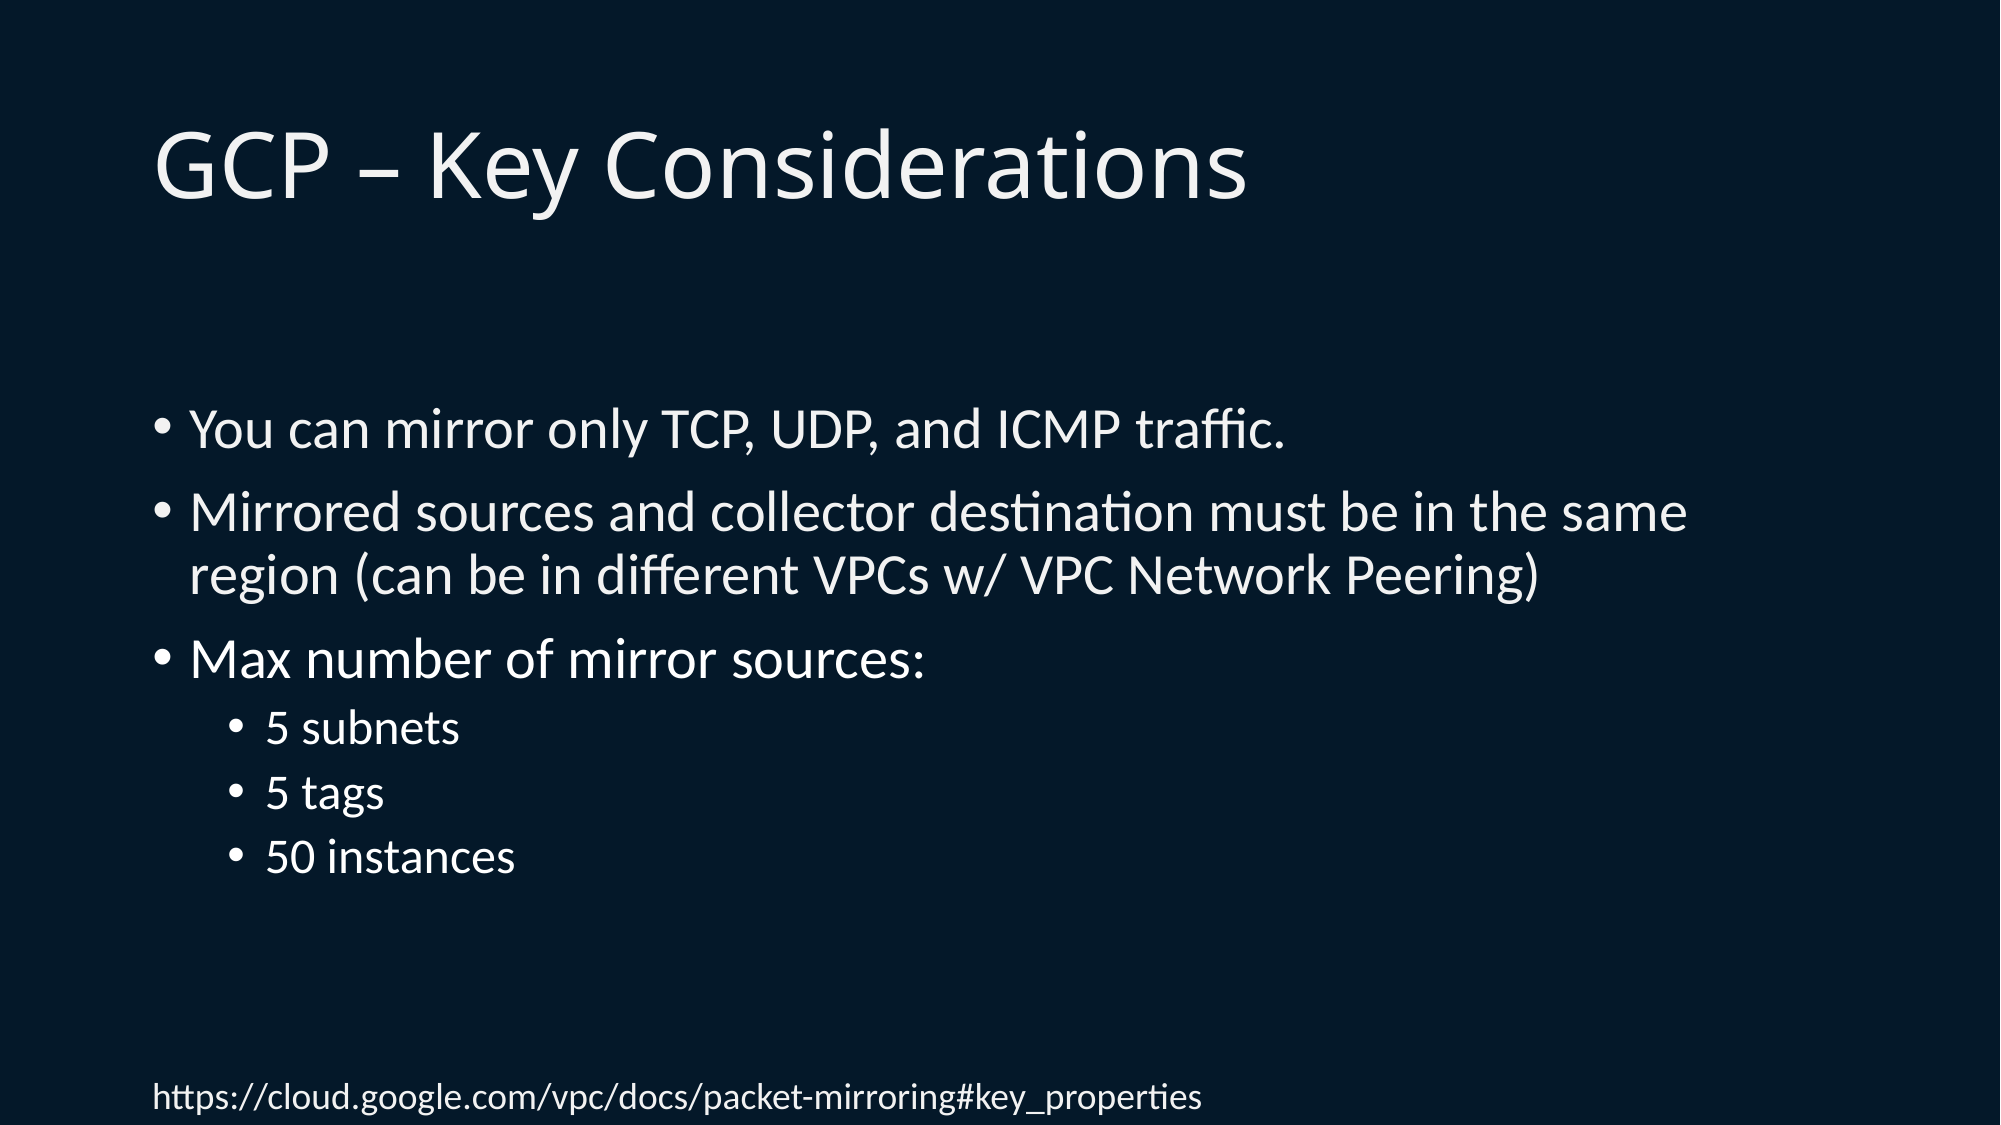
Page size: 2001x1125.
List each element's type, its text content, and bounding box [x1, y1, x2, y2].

list You can mirror only TCP, UDP, and ICMP traffic. Mirrored sources and collector destination must be in the same region (can be in different VPCs w/ VPC Network Peering) Max number of mirror sources: 5 subnets 5 tags 50 instances [137, 299, 1863, 1014]
text_box https://cloud.google.com/vpc/docs/packet-mirroring#key_properties [137, 1064, 1496, 1125]
title GCP – Key Considerations [137, 59, 1863, 278]
